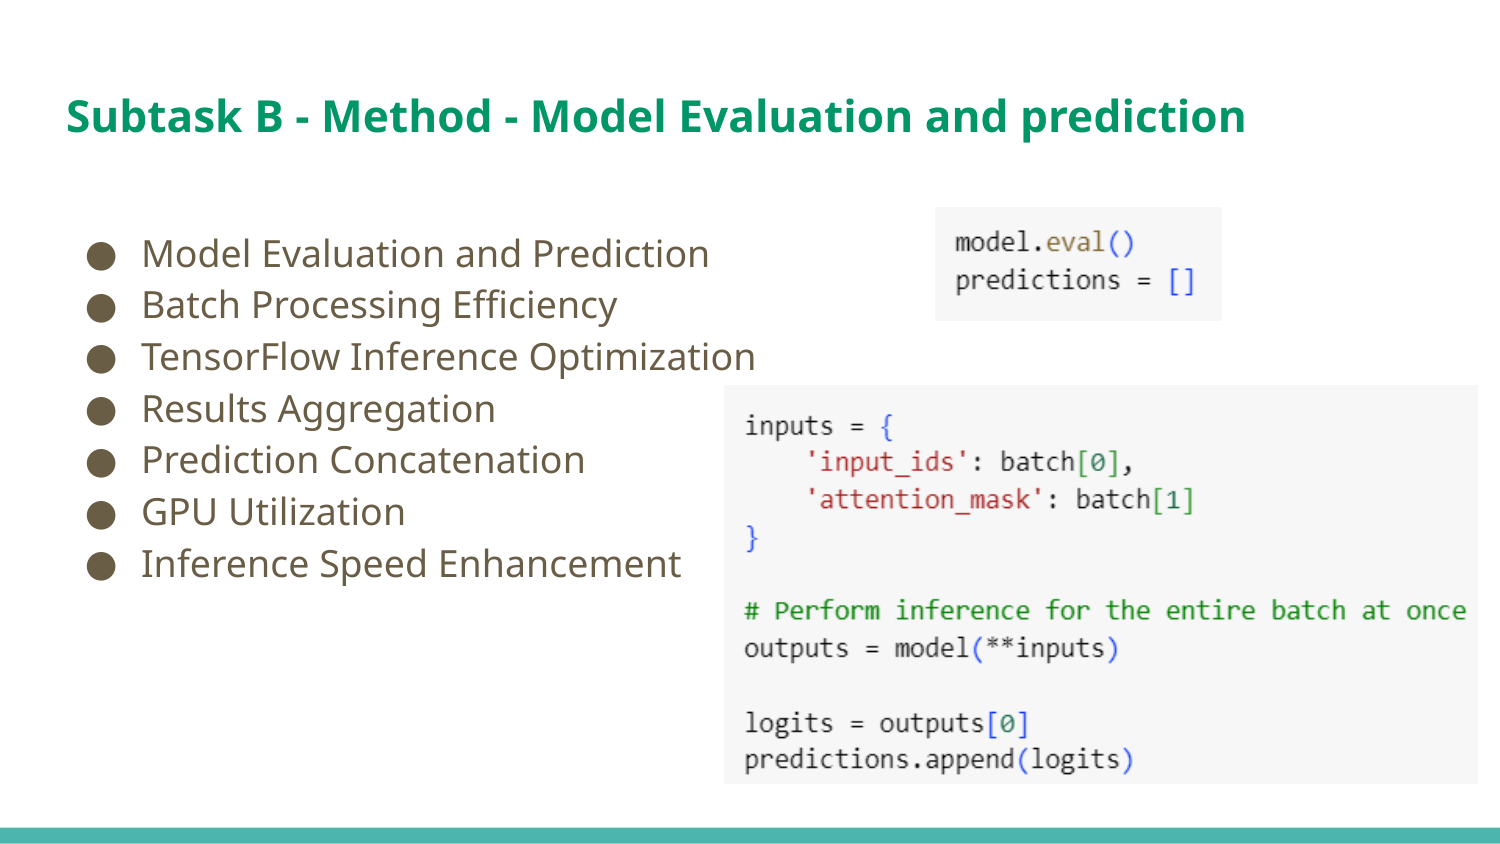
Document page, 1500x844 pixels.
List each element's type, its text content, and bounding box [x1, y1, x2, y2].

list Model Evaluation and Prediction Batch Processing Efficiency TensorFlow Inference Optimization Results Aggregation Prediction Concatenation GPU Utilization Inference Speed Enhancement [51, 207, 1449, 750]
picture [724, 385, 1479, 784]
title Subtask B - Method - Model Evaluation and prediction [51, 72, 1449, 189]
picture [935, 207, 1222, 321]
